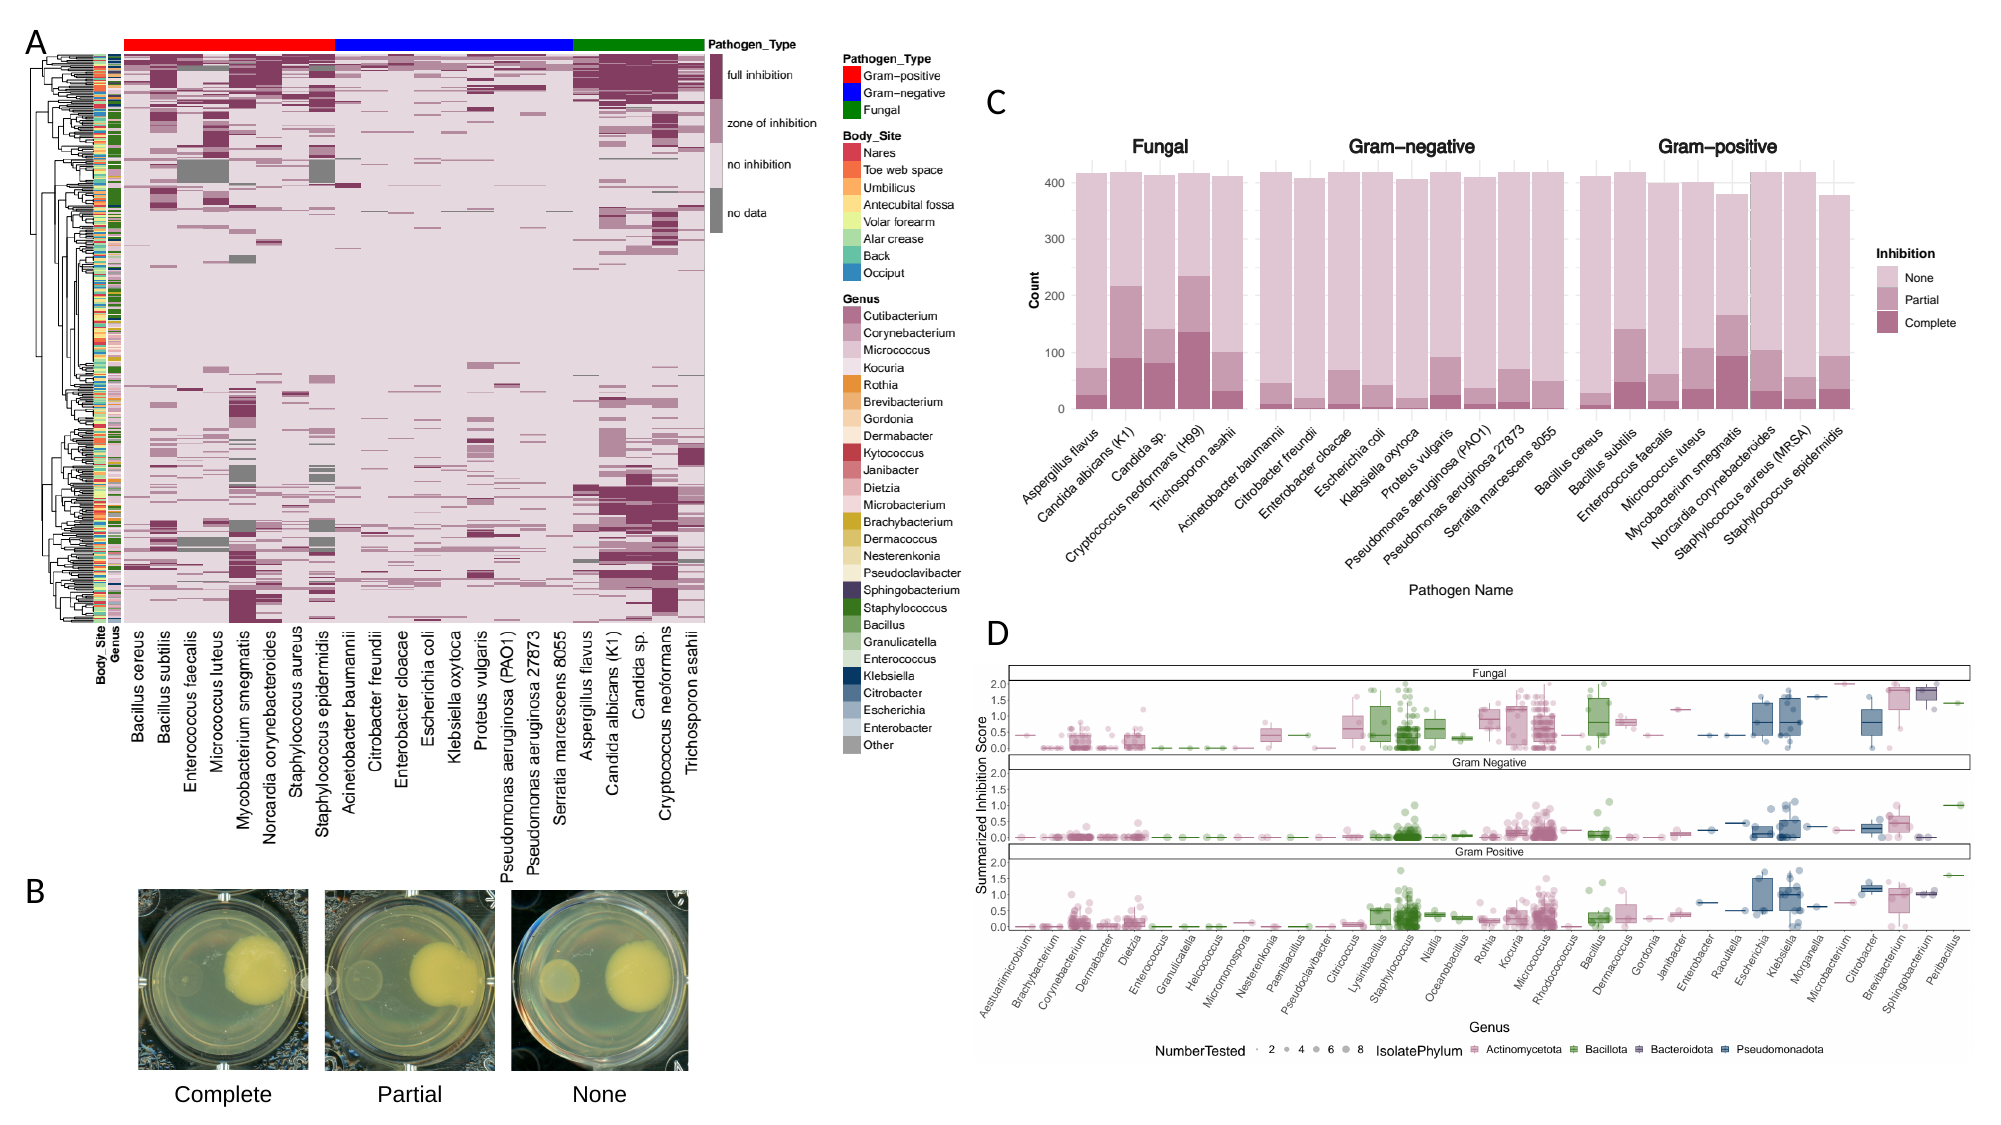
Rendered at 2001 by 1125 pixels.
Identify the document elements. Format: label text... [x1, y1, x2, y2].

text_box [118, 889, 705, 1115]
text_box D [972, 600, 1023, 660]
picture [27, 31, 972, 890]
text_box B [10, 858, 62, 919]
text_box C [972, 69, 1023, 130]
picture [973, 662, 1973, 1062]
text_box A [10, 9, 62, 69]
picture [1022, 130, 1967, 603]
